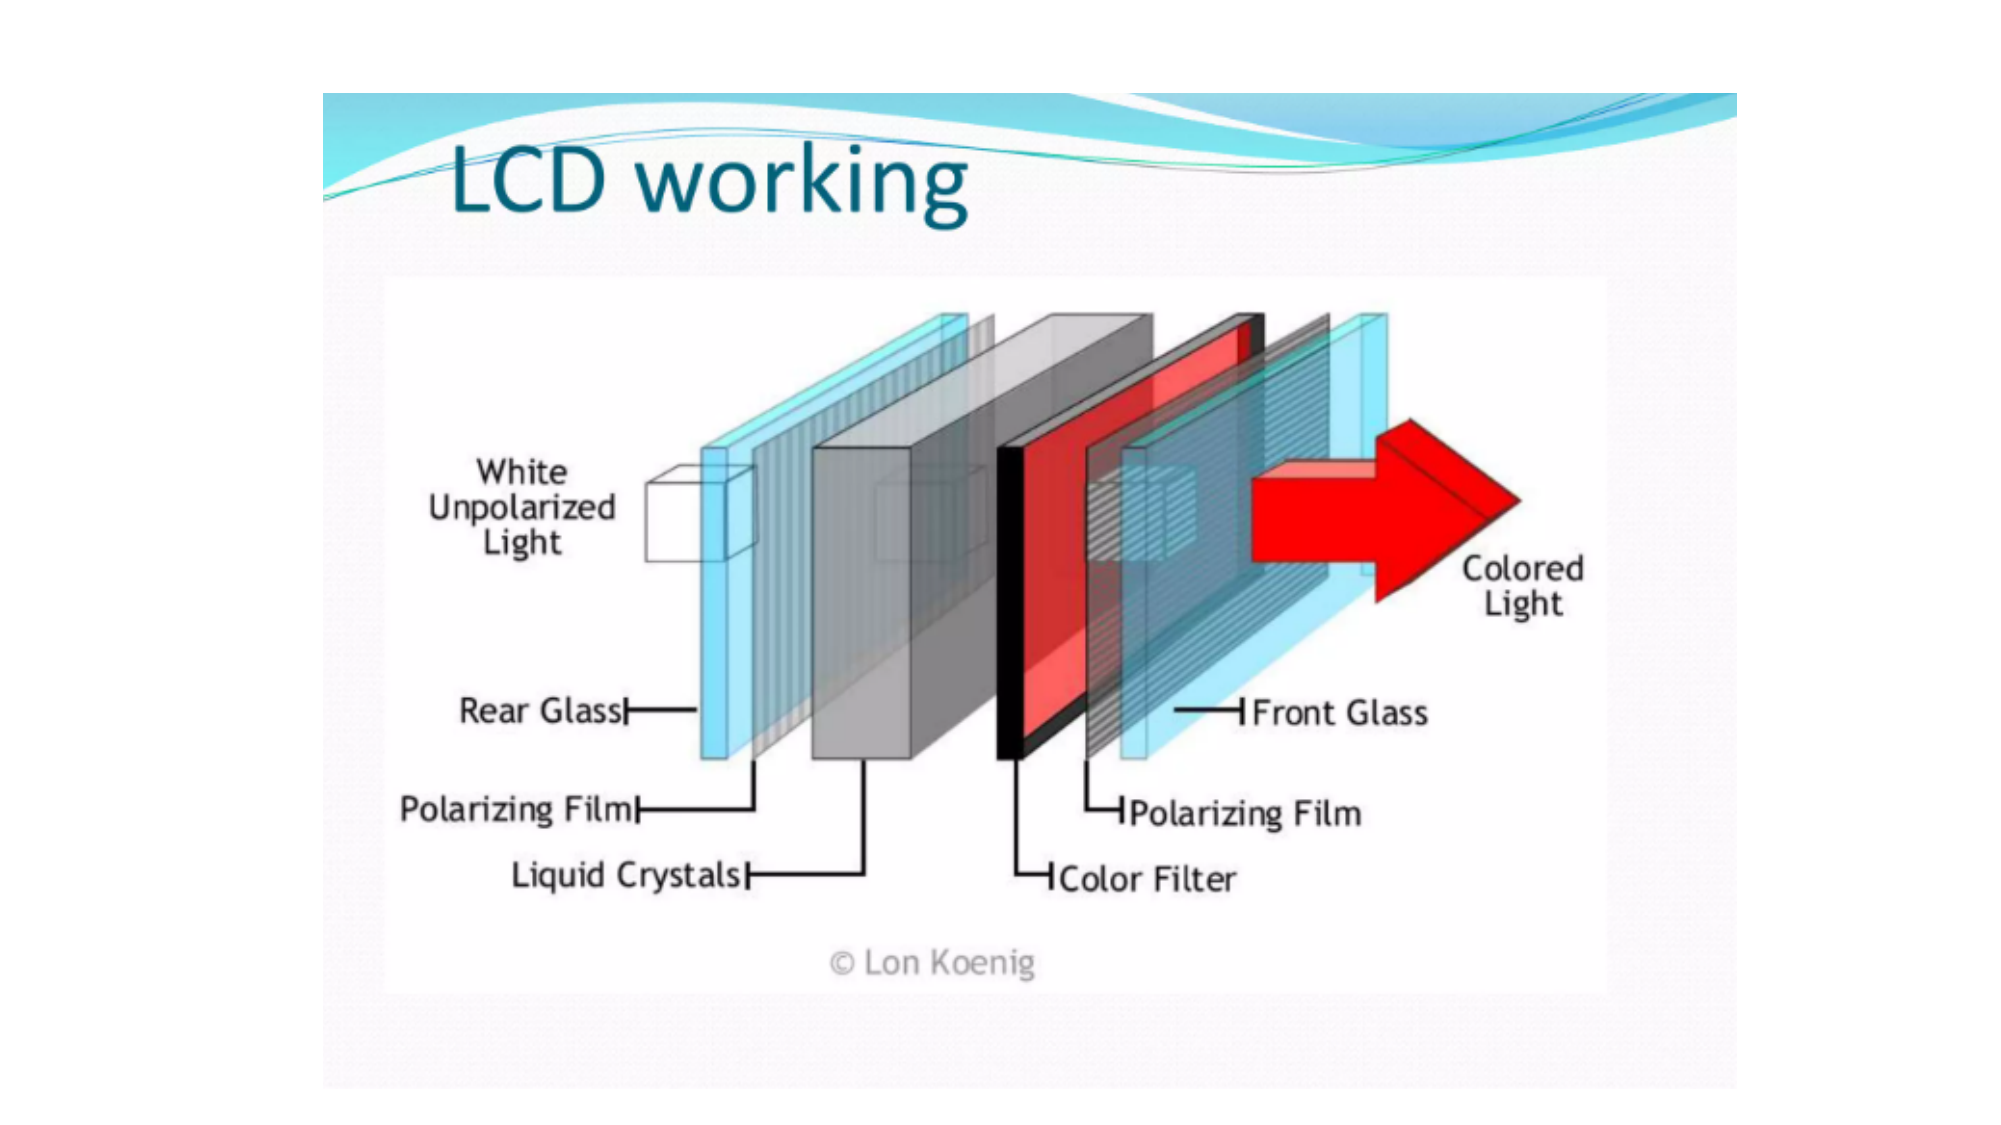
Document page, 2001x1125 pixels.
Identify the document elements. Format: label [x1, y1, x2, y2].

picture [323, 93, 1737, 1089]
